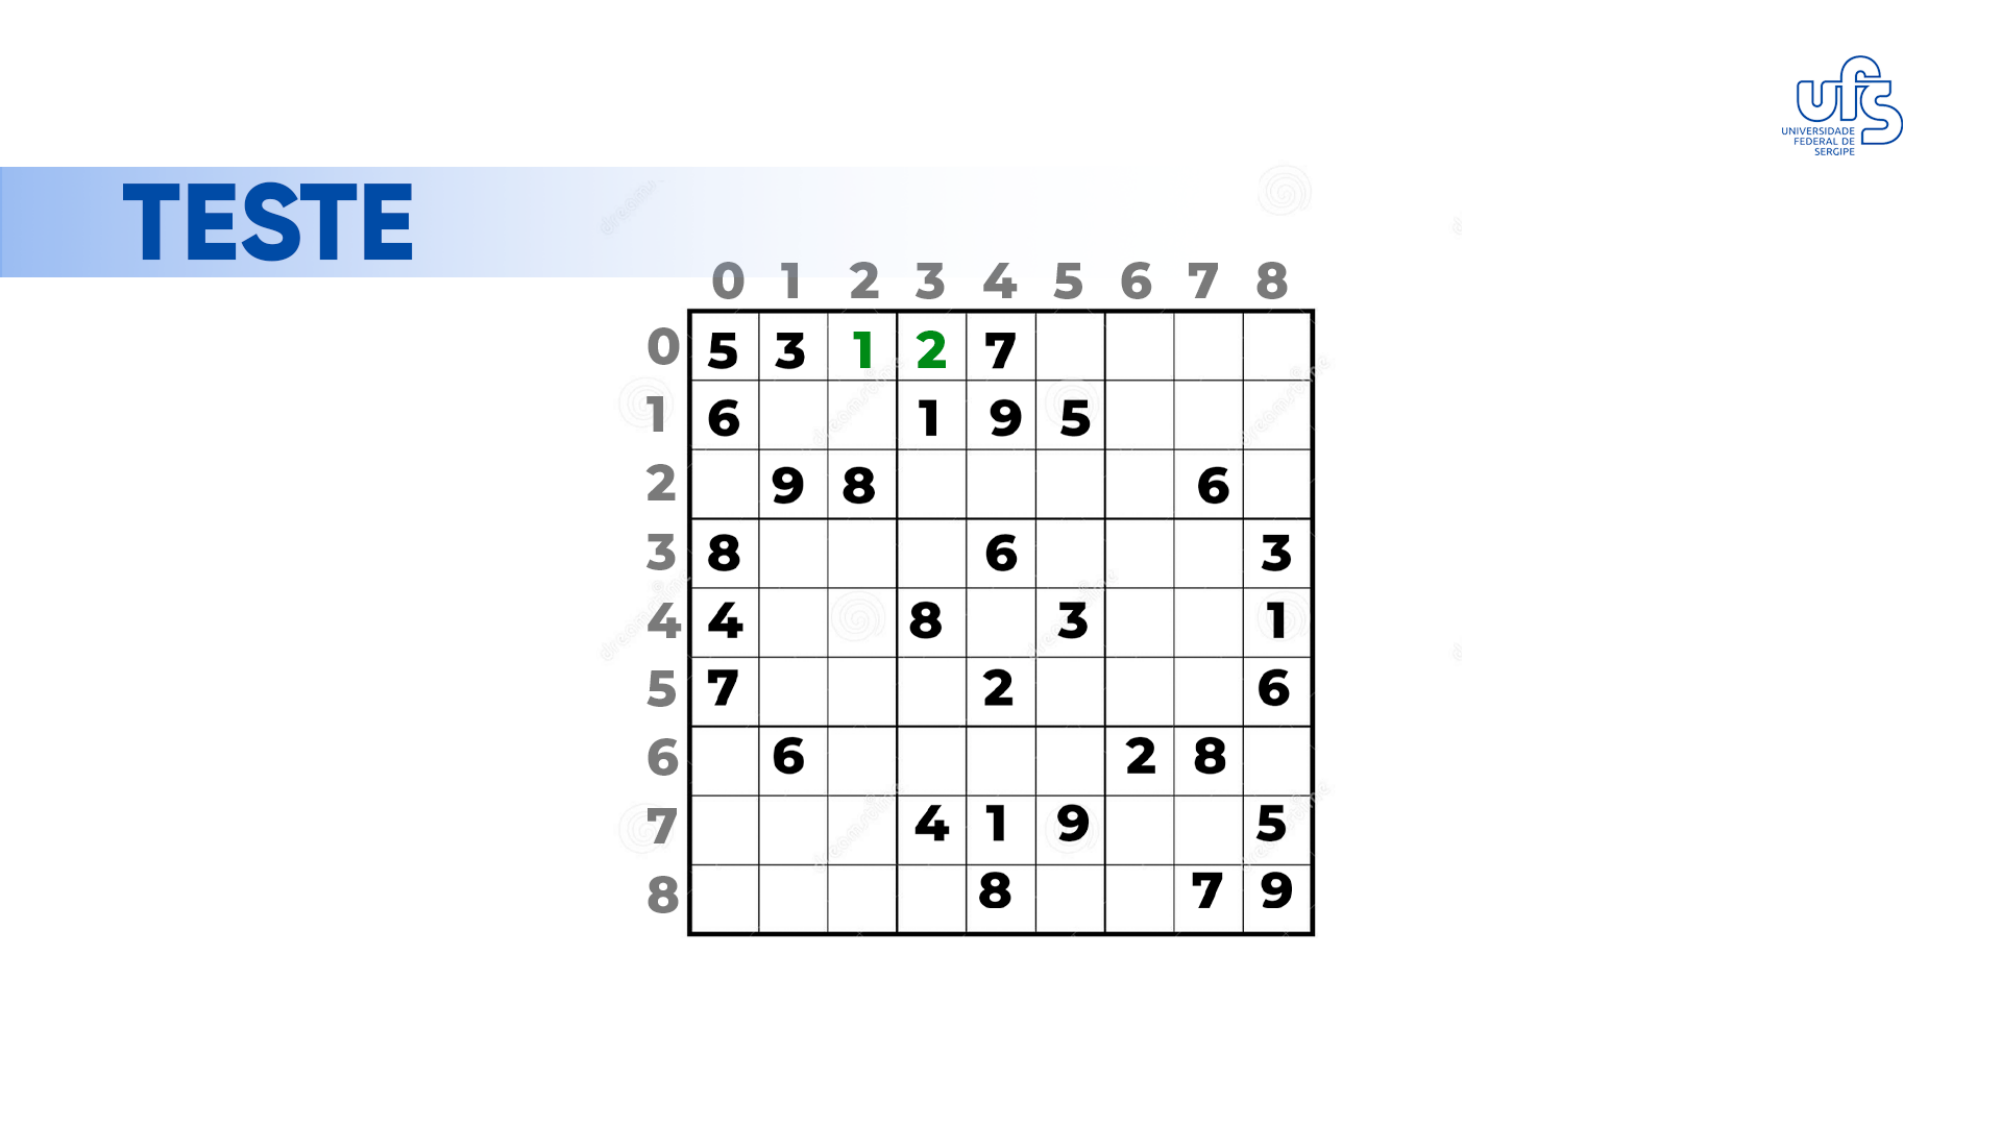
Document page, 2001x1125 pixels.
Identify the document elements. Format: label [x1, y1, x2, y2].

list [0, 0, 2000, 1125]
